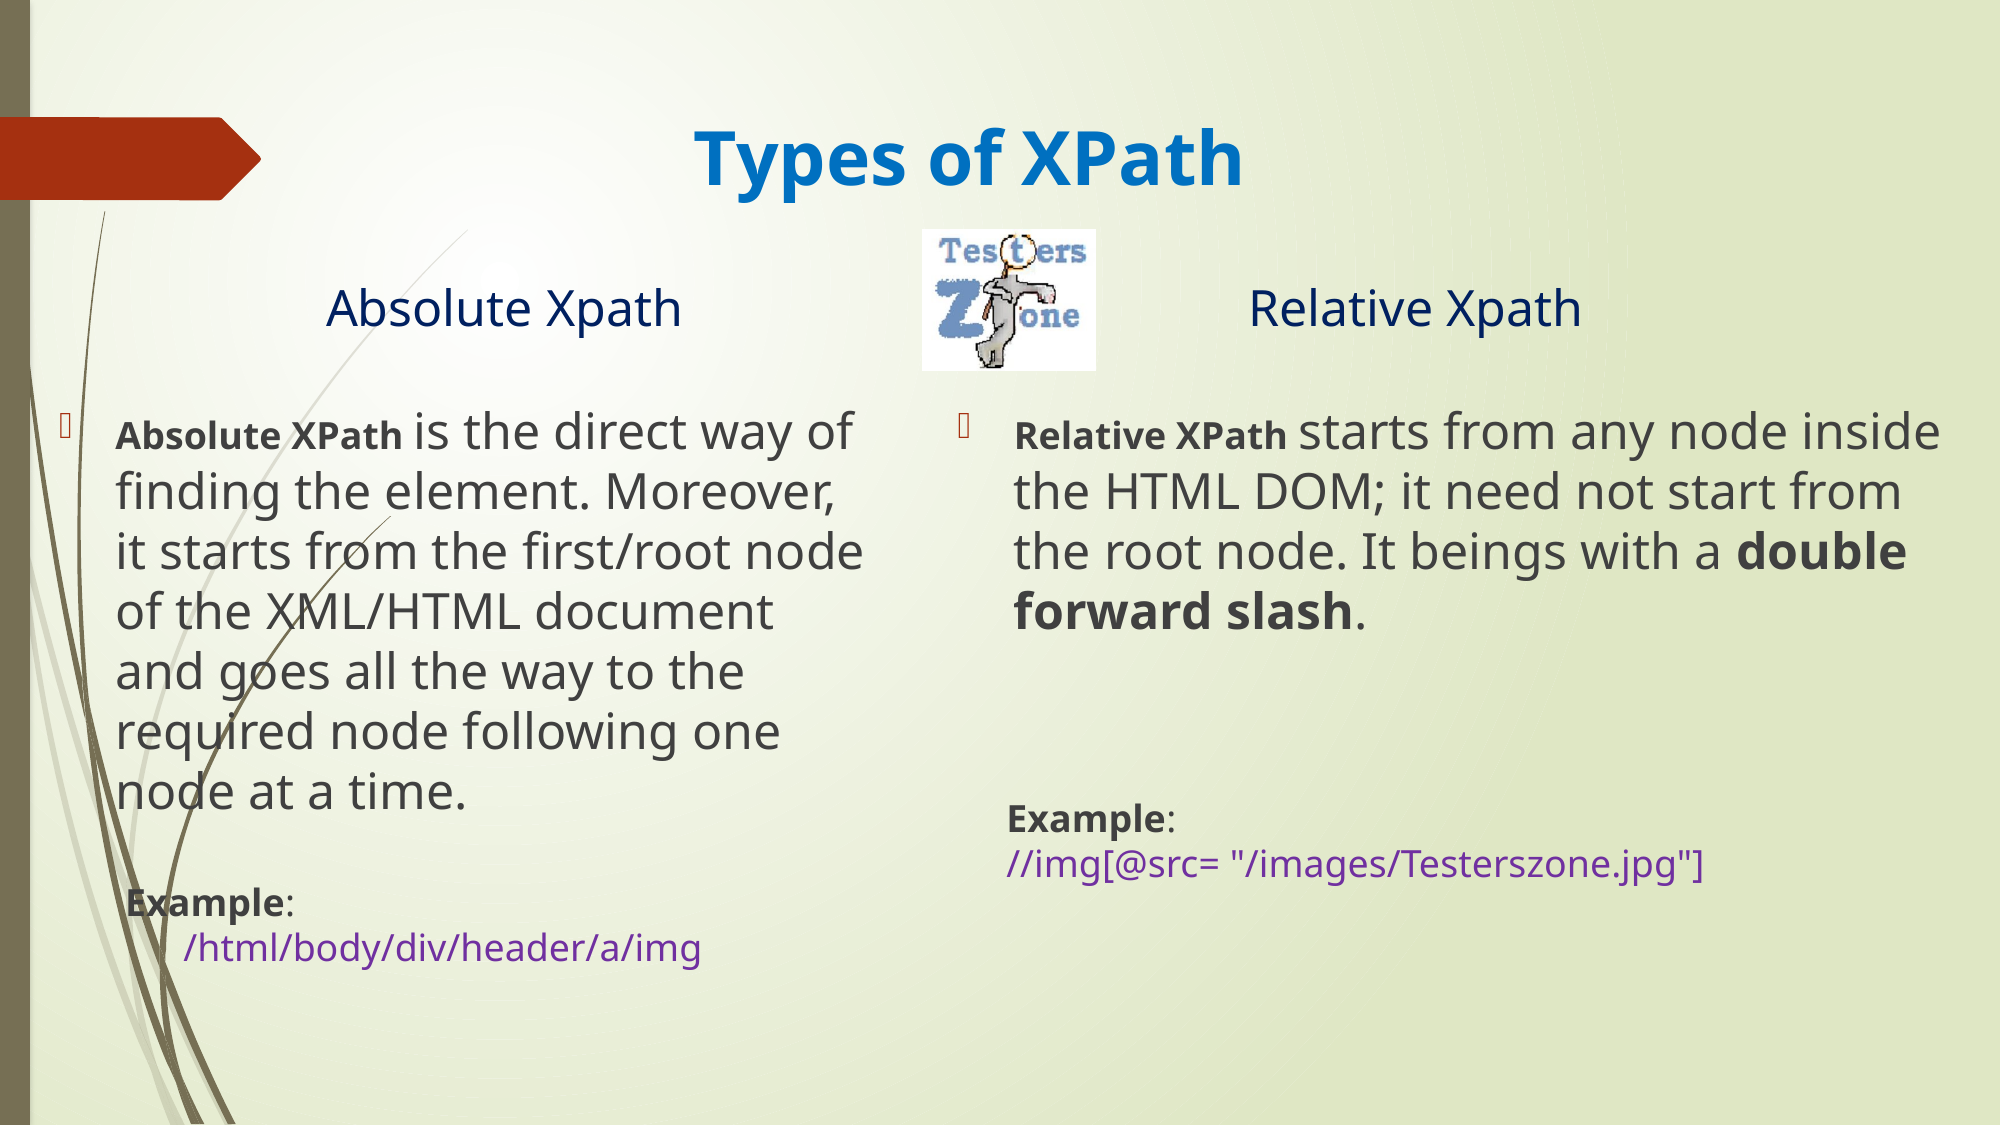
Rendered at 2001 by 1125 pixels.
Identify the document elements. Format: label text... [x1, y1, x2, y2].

list Absolute Xpath [77, 256, 917, 345]
list Absolute XPath is the direct way of finding the element. Moreover, it starts from the first/root node of the XML/HTML document and goes all the way to the required node following one node at a time. Example: /html/body/div/header/a/img [44, 391, 891, 997]
title Types of XPath [425, 102, 1888, 313]
picture [922, 229, 1096, 371]
list Relative Xpath [1101, 256, 1863, 344]
list Relative XPath starts from any node inside the HTML DOM; it need not start from the root node. It beings with a double forward slash. Example: //img[@src= "/images/Testerszone.jpg"] [942, 391, 1978, 997]
